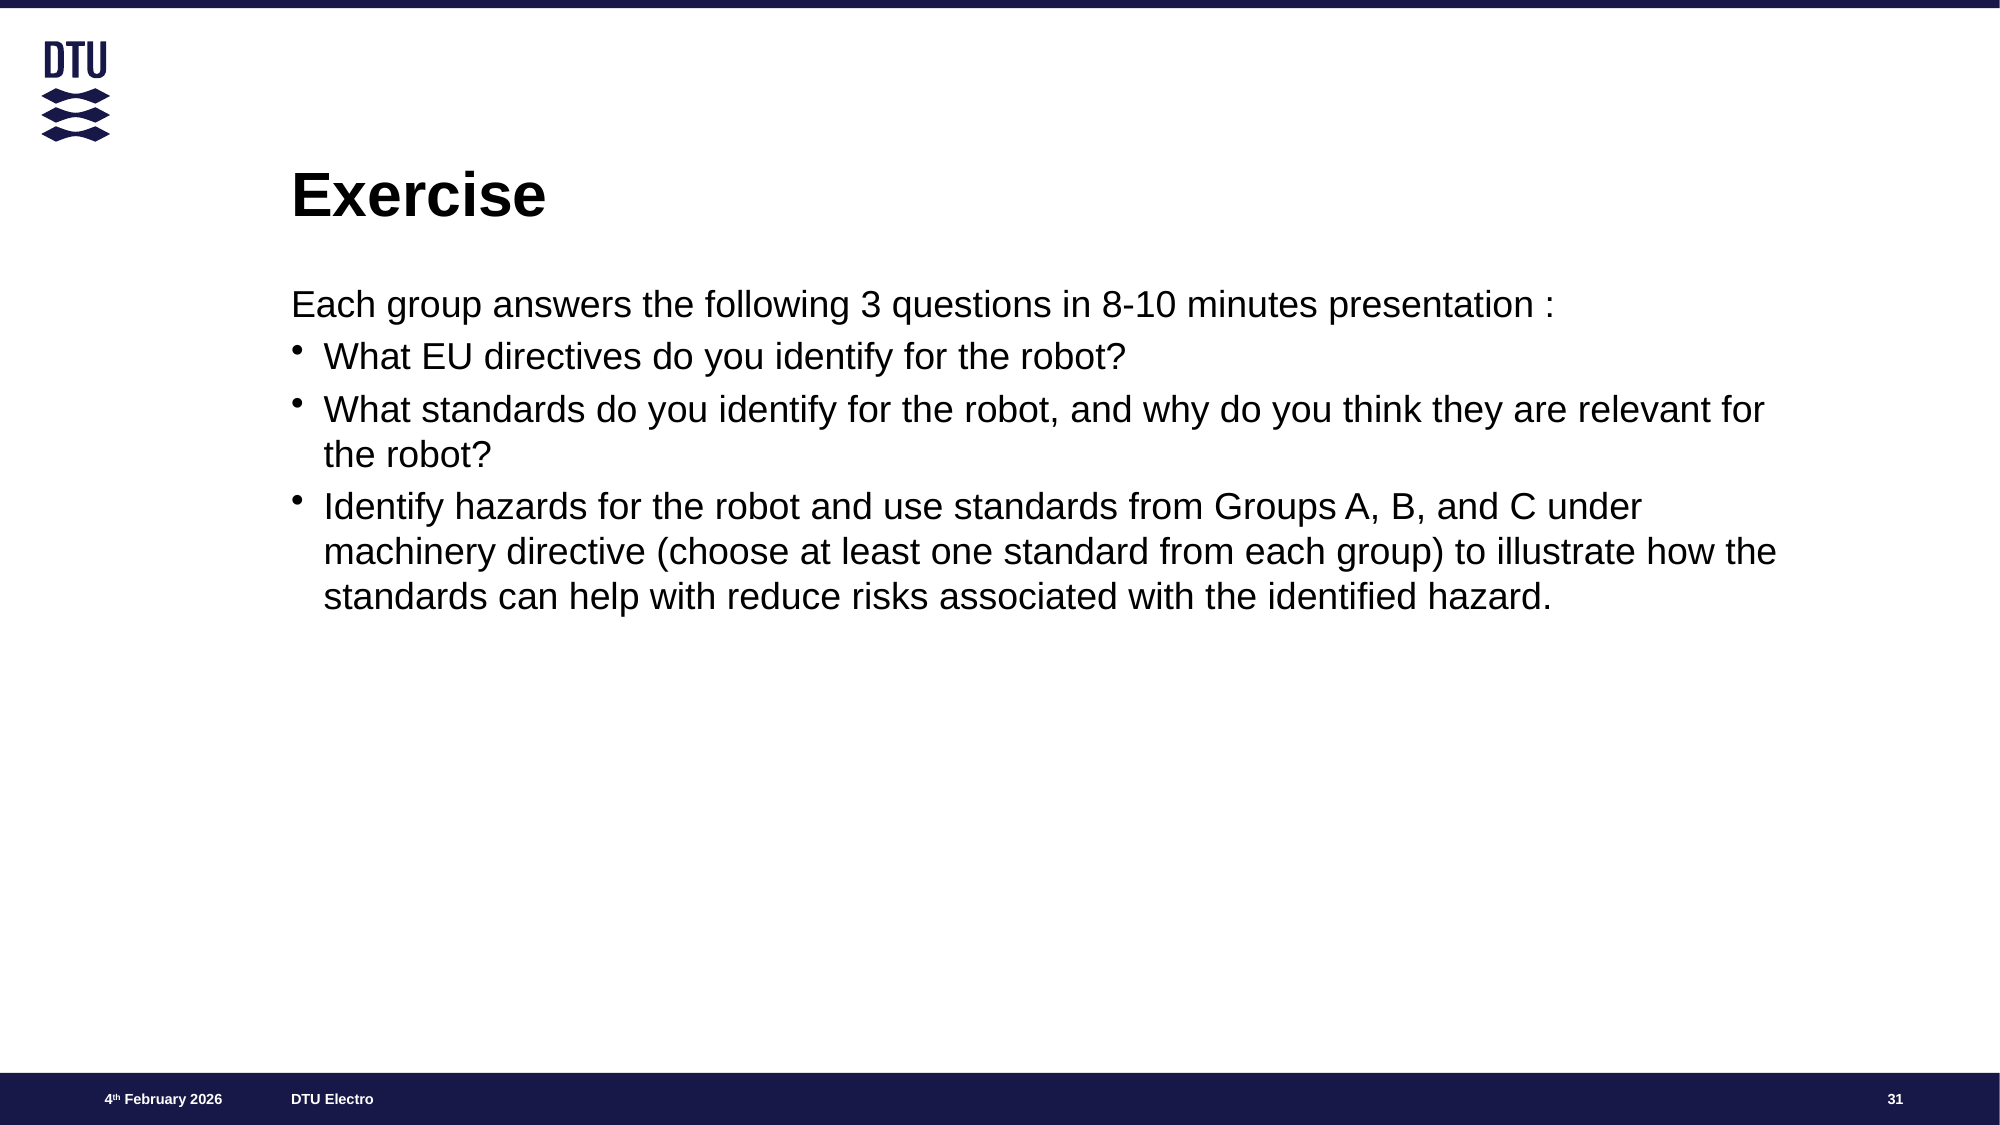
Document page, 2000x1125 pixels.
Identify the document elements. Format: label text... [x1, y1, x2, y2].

title Exercise [291, 69, 1819, 230]
slide_number 31 [1887, 1073, 1959, 1125]
list Each group answers the following 3 questions in 8-10 minutes presentation : What EU directives do you identify for the robot? What standards do you identify for the robot, and why do you think they are relevant for the robot? Identify hazards for the robot and use standards from Groups A, B, and C under machinery directive (choose at least one standard from each group) to illustrate how the standards can help with reduce risks associated with the identified hazard. [291, 279, 1819, 1026]
